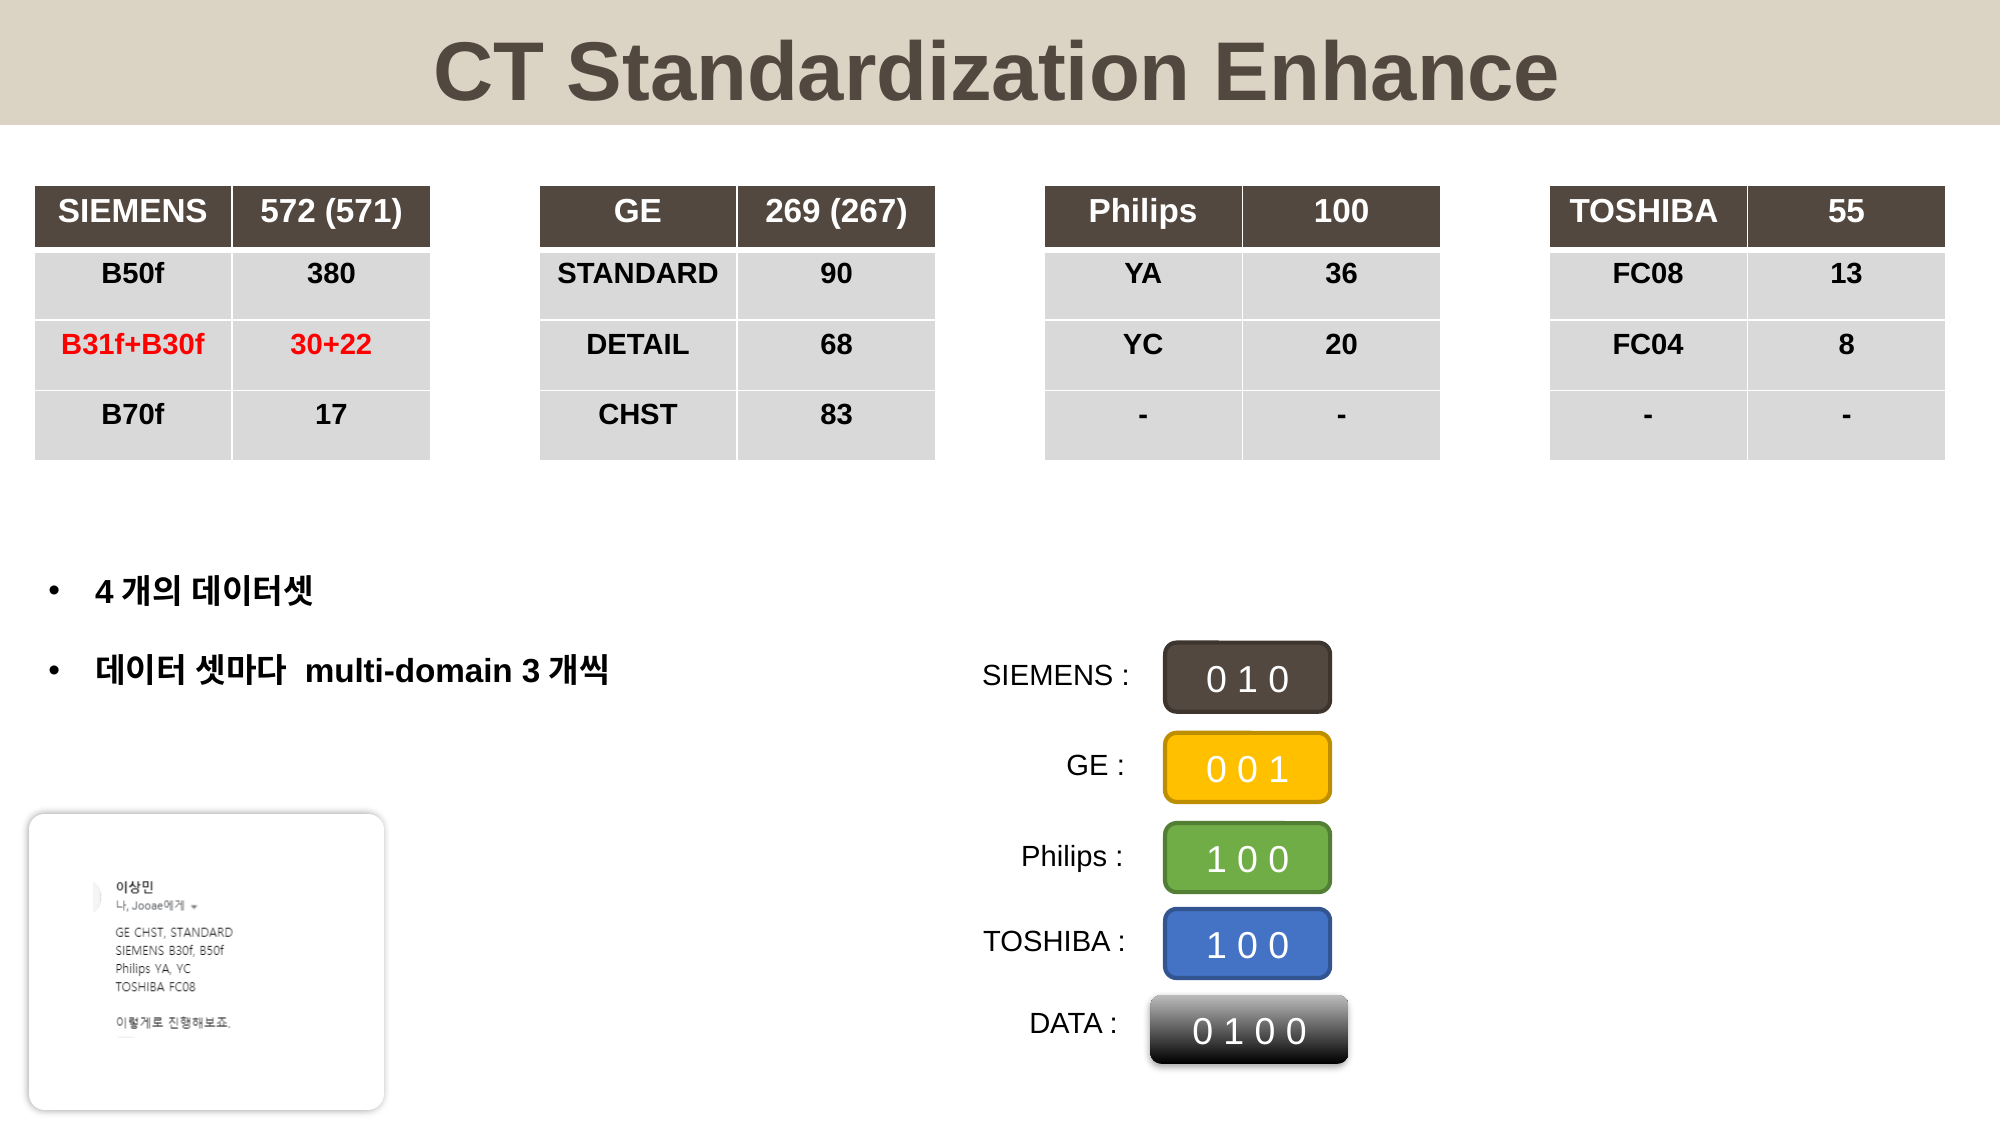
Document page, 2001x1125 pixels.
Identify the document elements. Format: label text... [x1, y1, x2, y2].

table_header Philips [1045, 186, 1242, 247]
table_header 269 (267) [738, 186, 935, 247]
table_cell 36 [1243, 253, 1440, 319]
table_cell 13 [1748, 253, 1945, 319]
table_cell CHST [540, 391, 736, 460]
table_cell B50f [35, 253, 231, 319]
table_cell 83 [738, 391, 935, 460]
table_cell FC08 [1550, 253, 1747, 319]
table_cell B70f [35, 391, 231, 460]
text_box Philips : [1006, 830, 1205, 880]
table_cell 380 [233, 253, 430, 319]
table_cell 68 [738, 321, 935, 390]
table_cell STANDARD [540, 253, 736, 319]
table_header 572 (571) [233, 186, 430, 247]
text_box CT Standardization Enhance [0, 0, 2000, 125]
table_cell YA [1045, 253, 1242, 319]
table_cell - [1550, 391, 1747, 460]
text_box 4개의 데이터셋 데이터 셋마다 multi-domain 3개씩 [33, 562, 1043, 737]
text_box 0 1 0 [1162, 640, 1333, 714]
table_cell - [1045, 391, 1242, 460]
table_cell 20 [1243, 321, 1440, 390]
table_cell 17 [233, 391, 430, 460]
table_cell FC04 [1550, 321, 1747, 390]
table_cell 90 [738, 253, 935, 319]
text_box 0 1 0 0 [1150, 994, 1349, 1064]
table_cell DETAIL [540, 321, 736, 390]
text_box SIEMENS : [967, 648, 1166, 699]
text_box 0 0 1 [1162, 730, 1333, 805]
table_cell B31f+B30f [35, 321, 231, 390]
picture [59, 844, 353, 1079]
table_cell - [1243, 391, 1440, 460]
table_header SIEMENS [35, 186, 231, 247]
table_cell - [1748, 391, 1945, 460]
text_box 1 0 0 [1162, 906, 1333, 981]
text_box GE : [1051, 738, 1250, 789]
table_header 55 [1748, 186, 1945, 247]
table_header GE [540, 186, 736, 247]
table_header 100 [1243, 186, 1440, 247]
text_box 1 0 0 [1162, 820, 1333, 895]
text_box TOSHIBA : [968, 914, 1167, 965]
table_cell YC [1045, 321, 1242, 390]
table_cell 30+22 [233, 321, 430, 390]
table_header TOSHIBA [1550, 186, 1747, 247]
text_box DATA : [1014, 997, 1213, 1047]
table_cell 8 [1748, 321, 1945, 390]
